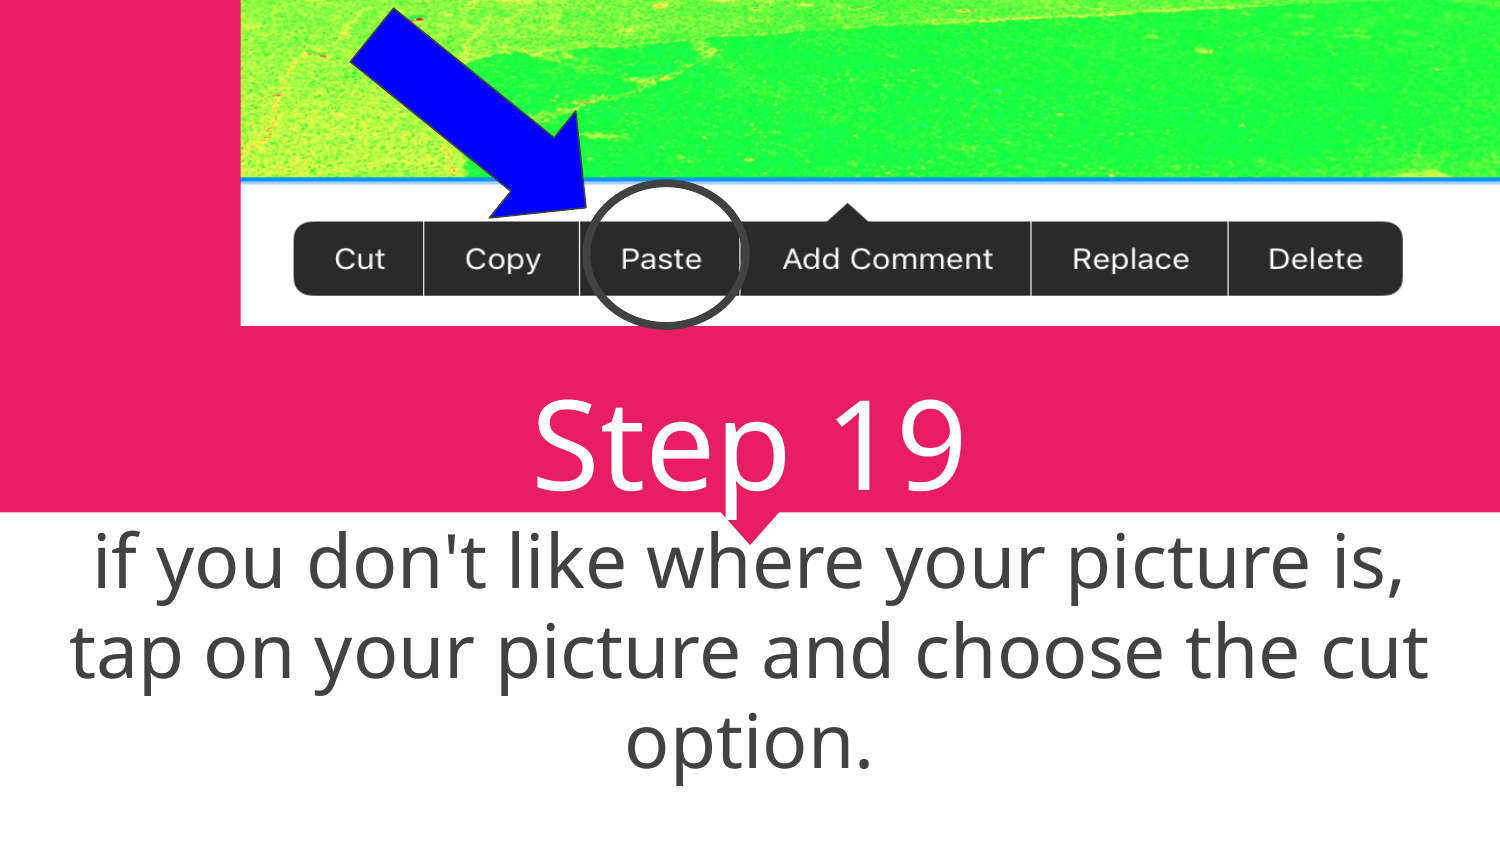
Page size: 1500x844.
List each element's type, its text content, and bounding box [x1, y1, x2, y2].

title Step 19 [70, 231, 1430, 480]
picture [240, 0, 1500, 327]
subtitle if you don't like where your picture is, tap on your picture and choose the cut option. [51, 480, 1449, 727]
text_box [110, 347, 1390, 497]
